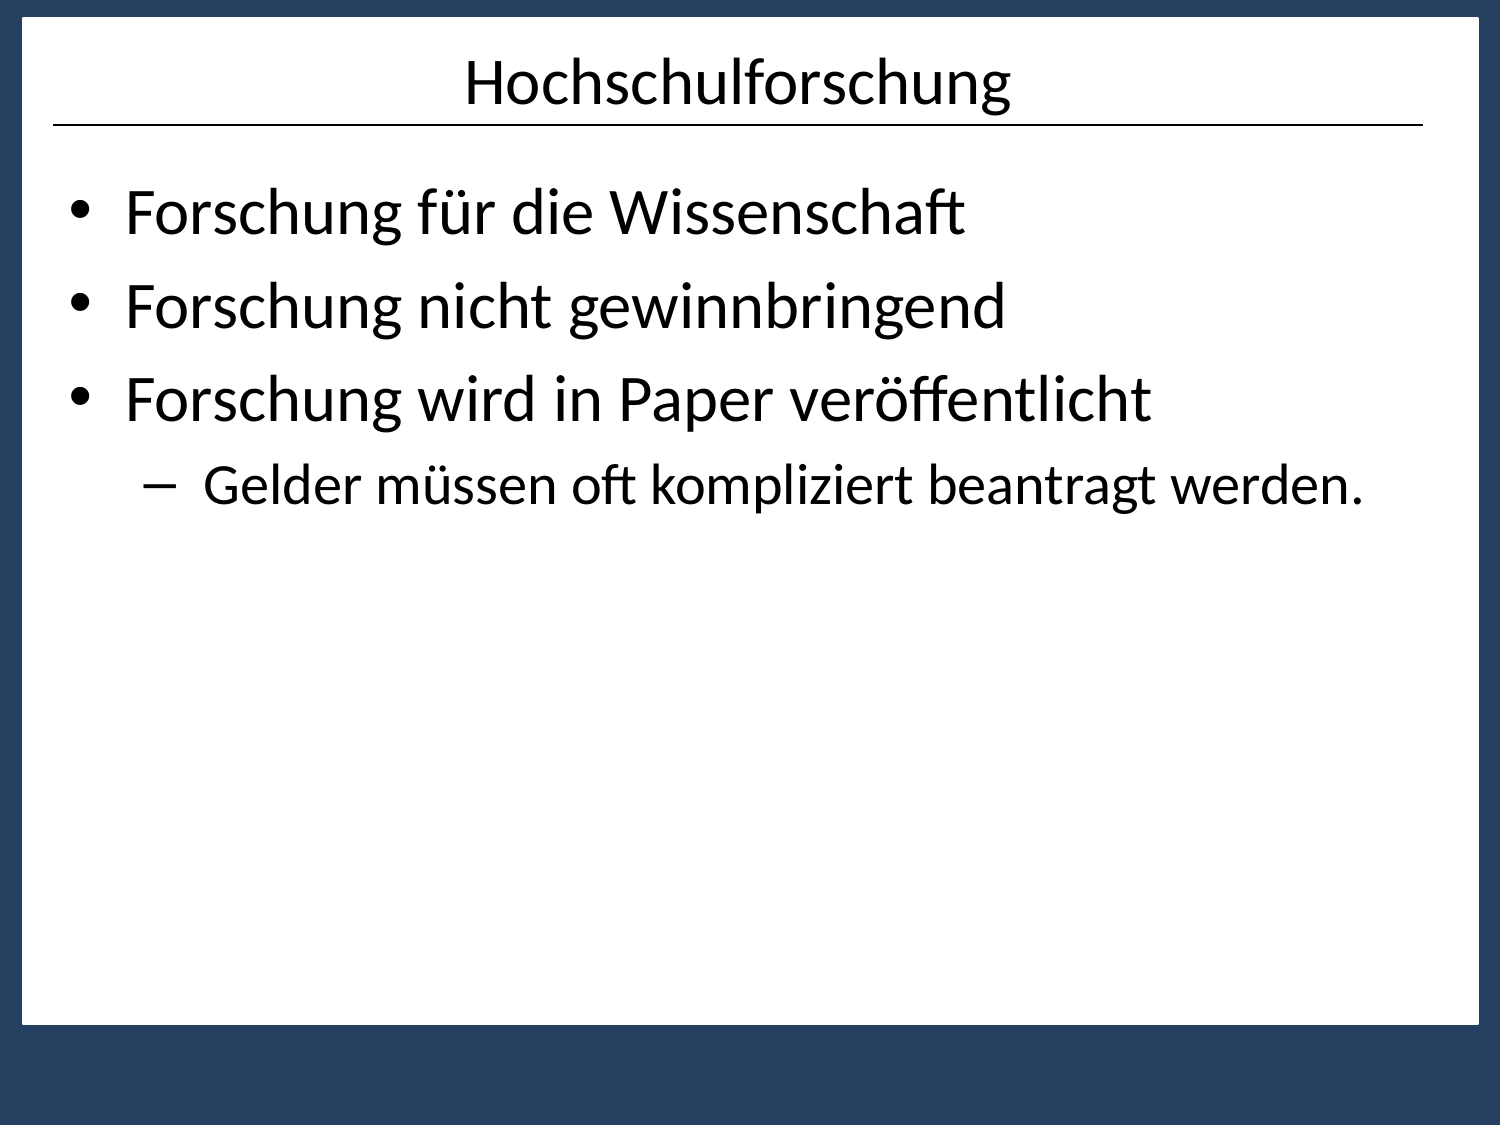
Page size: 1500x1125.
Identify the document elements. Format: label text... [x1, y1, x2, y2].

title Hochschulforschung [53, 30, 1425, 126]
list Forschung für die Wissenschaft Forschung nicht gewinnbringend Forschung wird in Paper veröffentlicht Gelder müssen oft kompliziert beantragt werden. [53, 160, 1425, 575]
